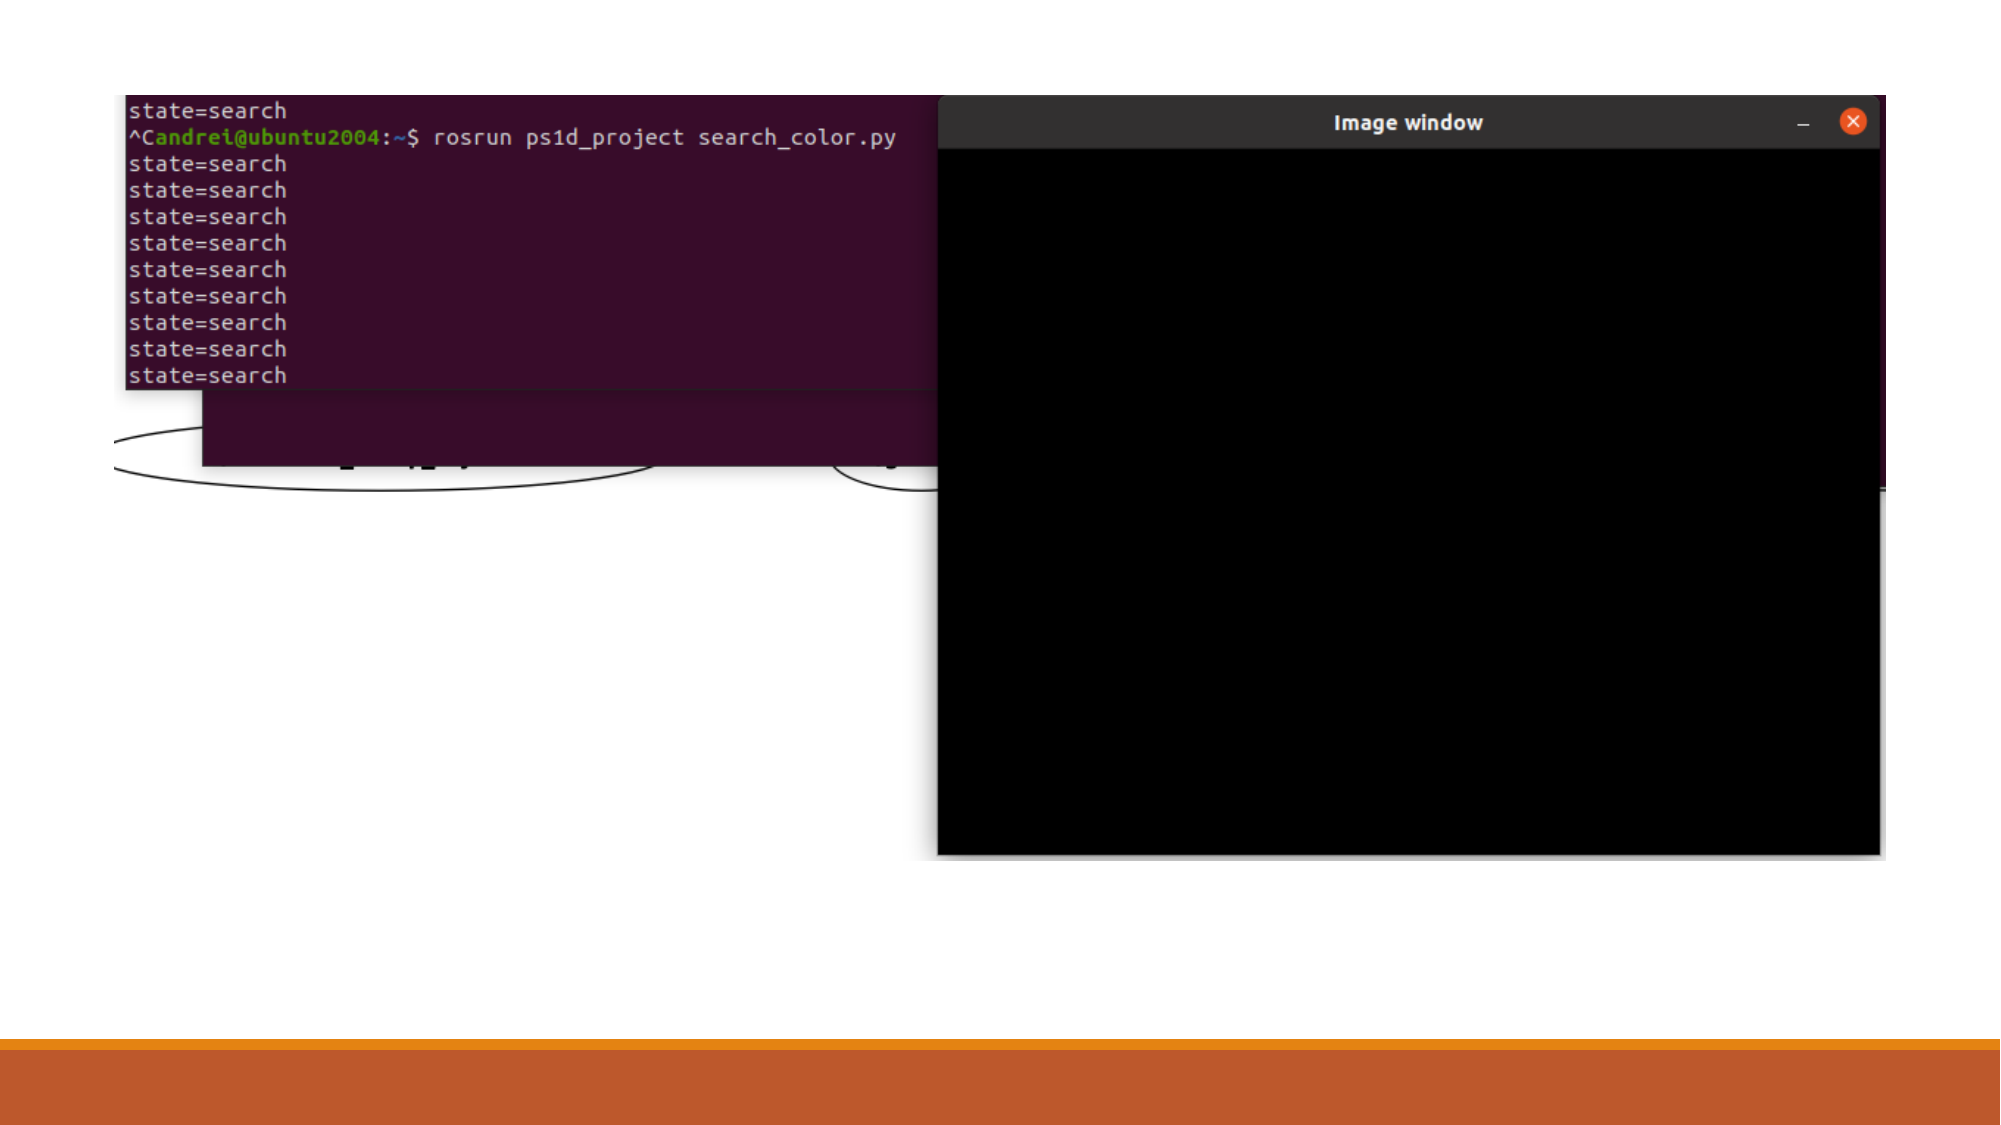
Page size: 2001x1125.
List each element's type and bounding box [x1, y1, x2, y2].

picture [114, 94, 1886, 862]
